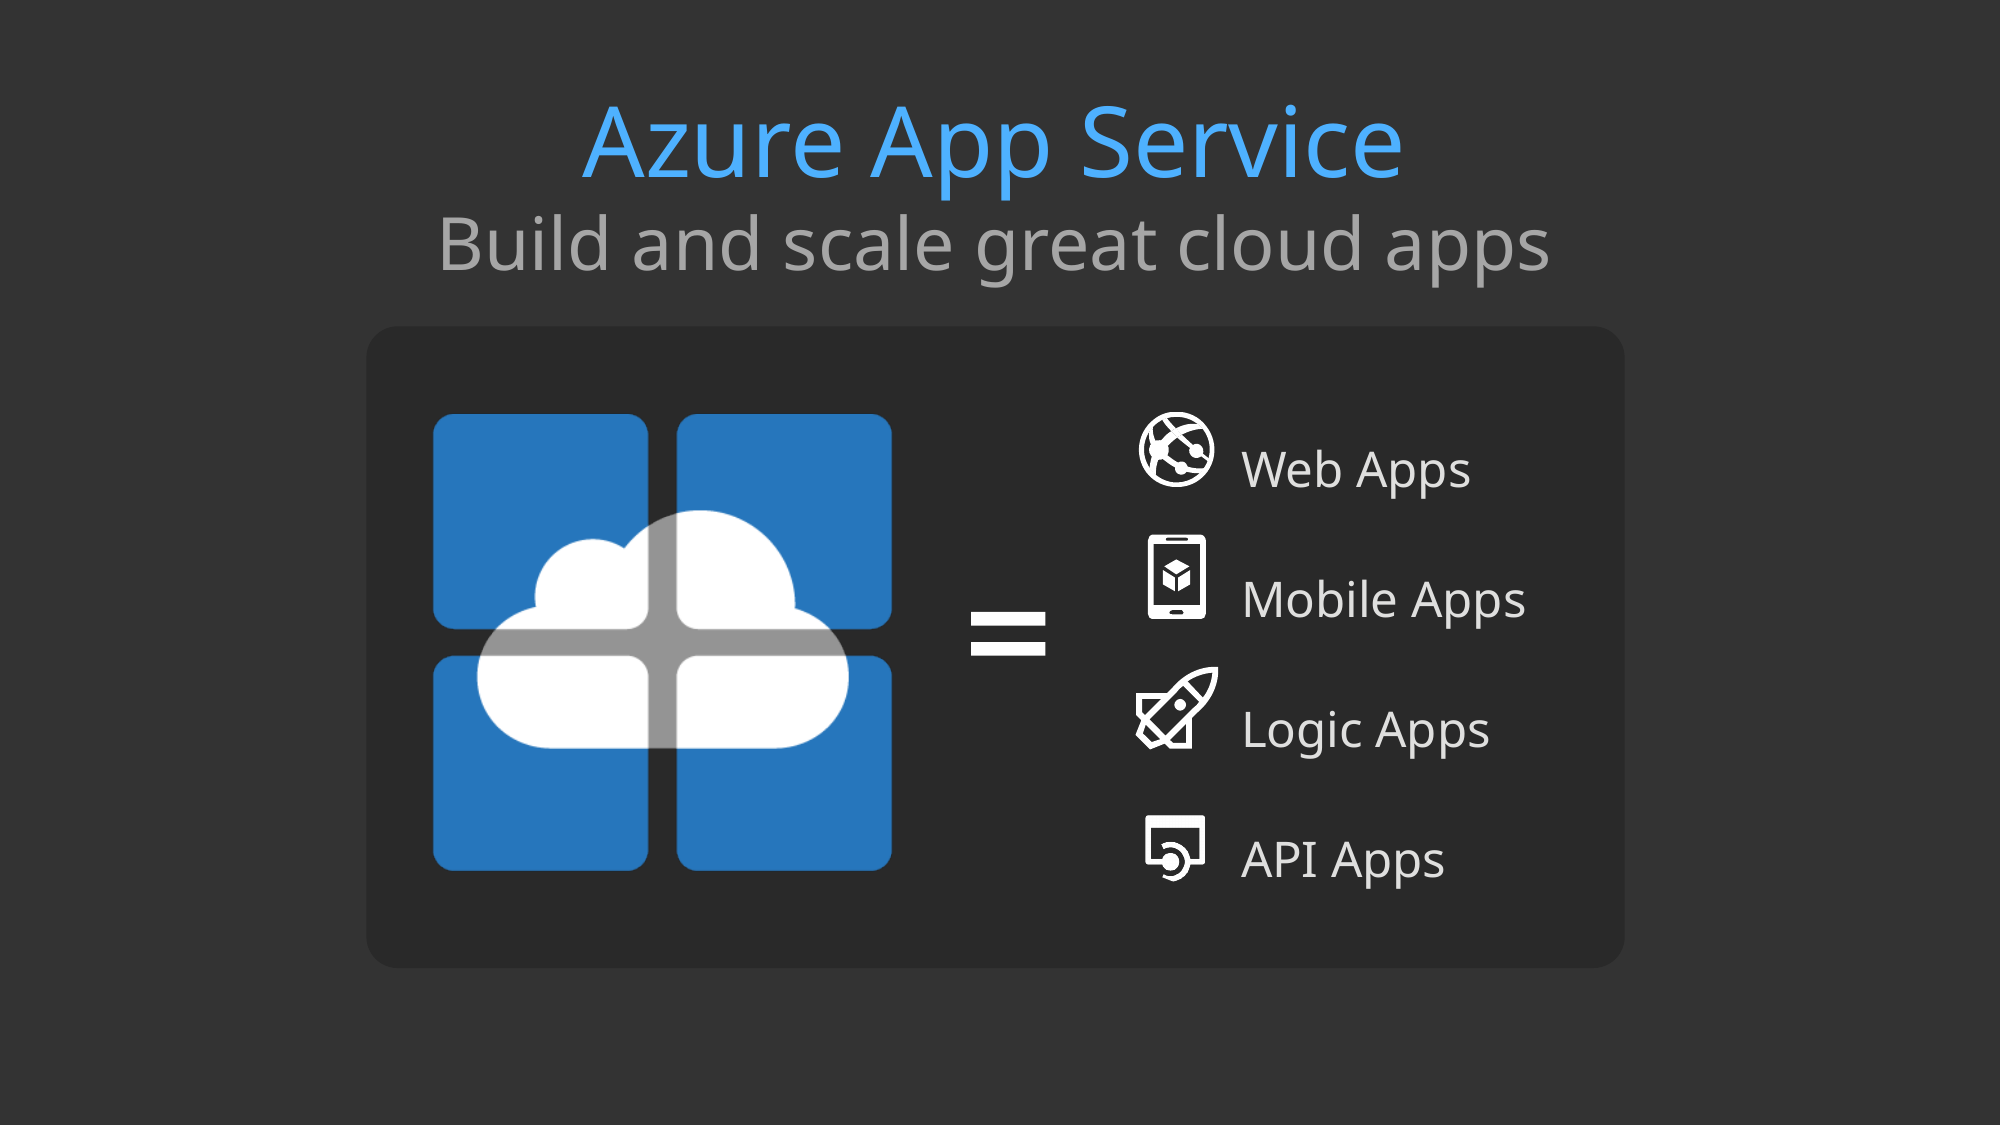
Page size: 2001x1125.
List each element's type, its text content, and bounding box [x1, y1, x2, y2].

picture [429, 410, 894, 874]
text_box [1134, 356, 1553, 917]
text_box Azure App Service Build and scale great cloud apps [84, 72, 1904, 220]
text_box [970, 611, 1046, 657]
text_box [365, 325, 1626, 969]
